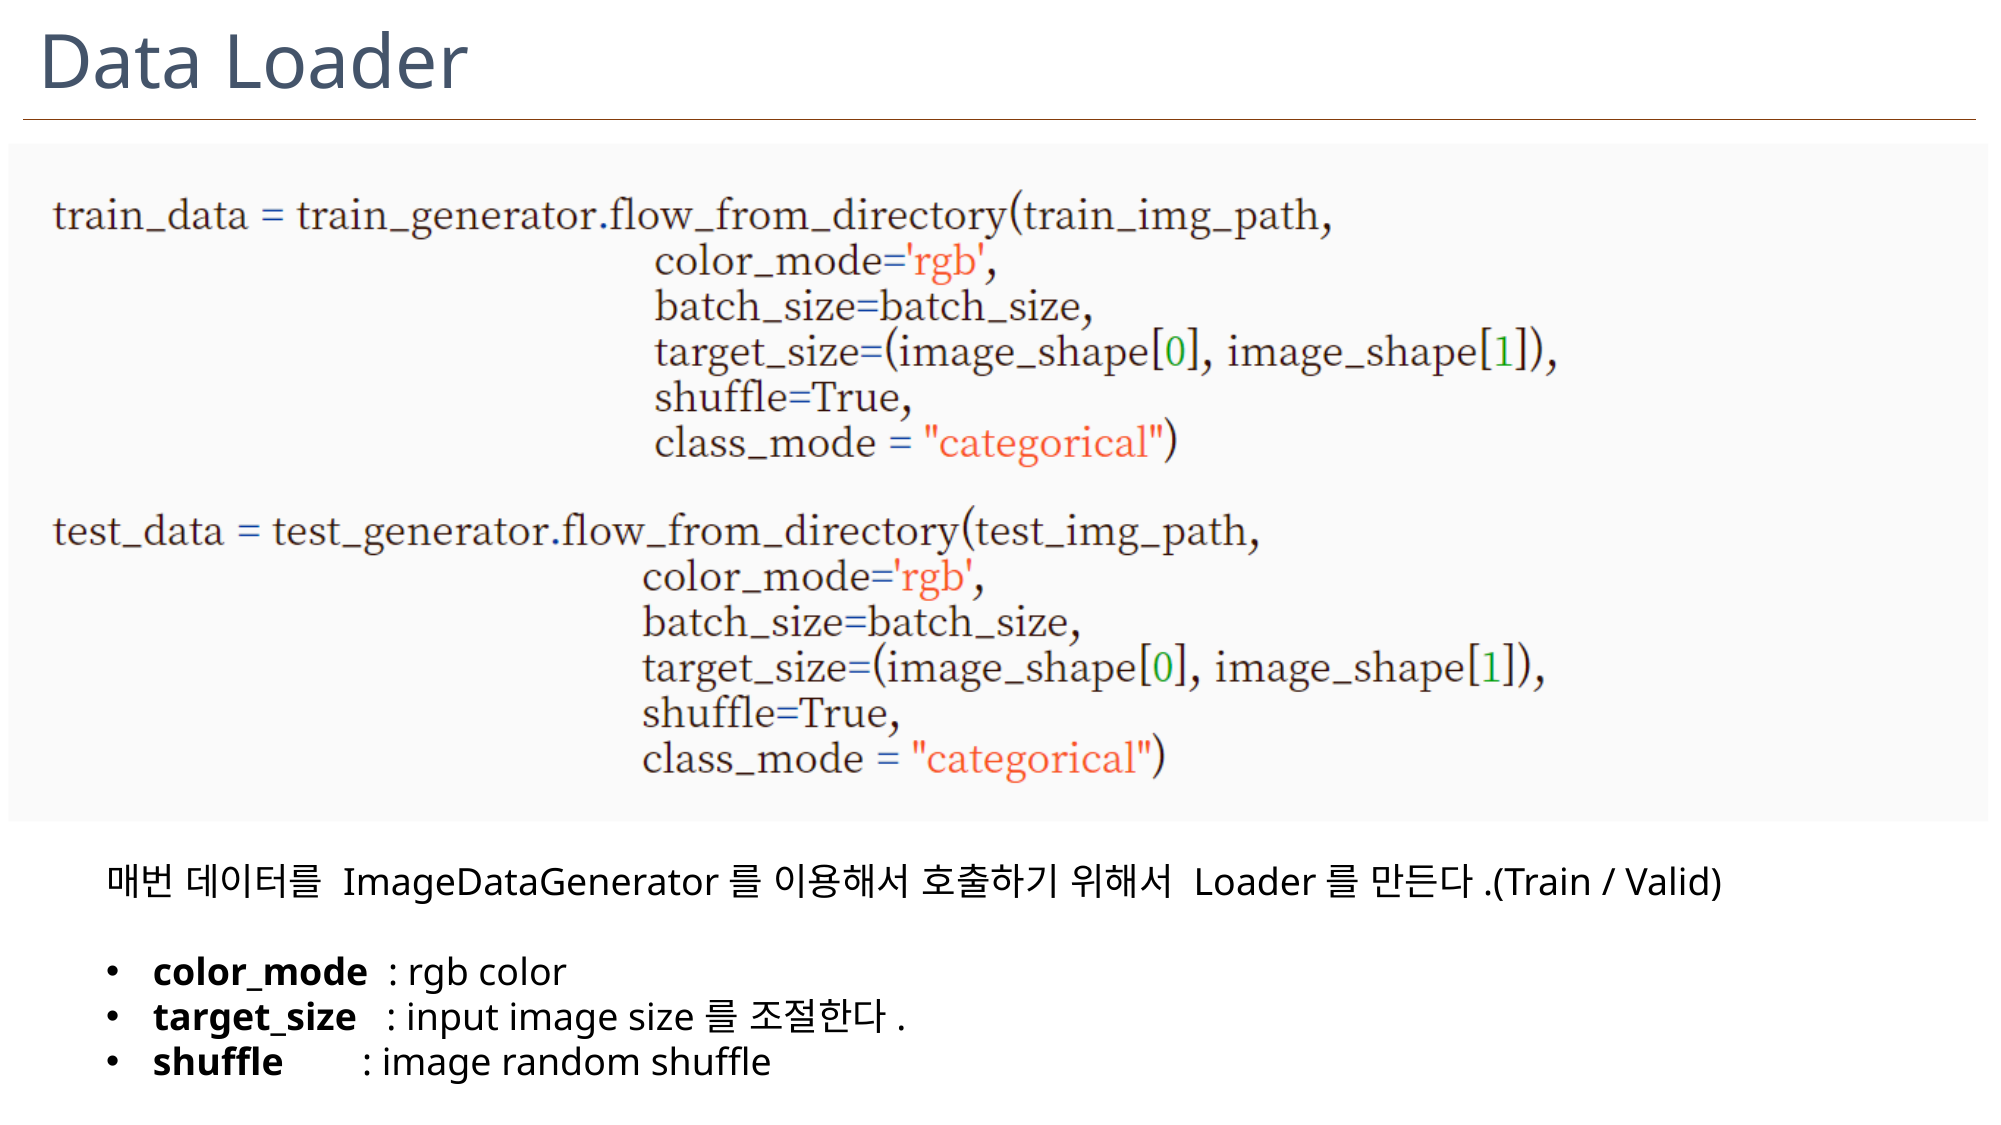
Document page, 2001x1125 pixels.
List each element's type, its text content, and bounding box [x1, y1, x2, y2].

text_box Data Loader [23, 6, 1280, 112]
text_box 매번 데이터를 ImageDataGenerator를 이용해서 호출하기 위해서 Loader를 만든다.(Train / Valid) color_mode : rgb color target_size : input image size를 조절한다. shuffle : image random shuffle [91, 850, 1909, 1091]
picture [0, 125, 2000, 836]
